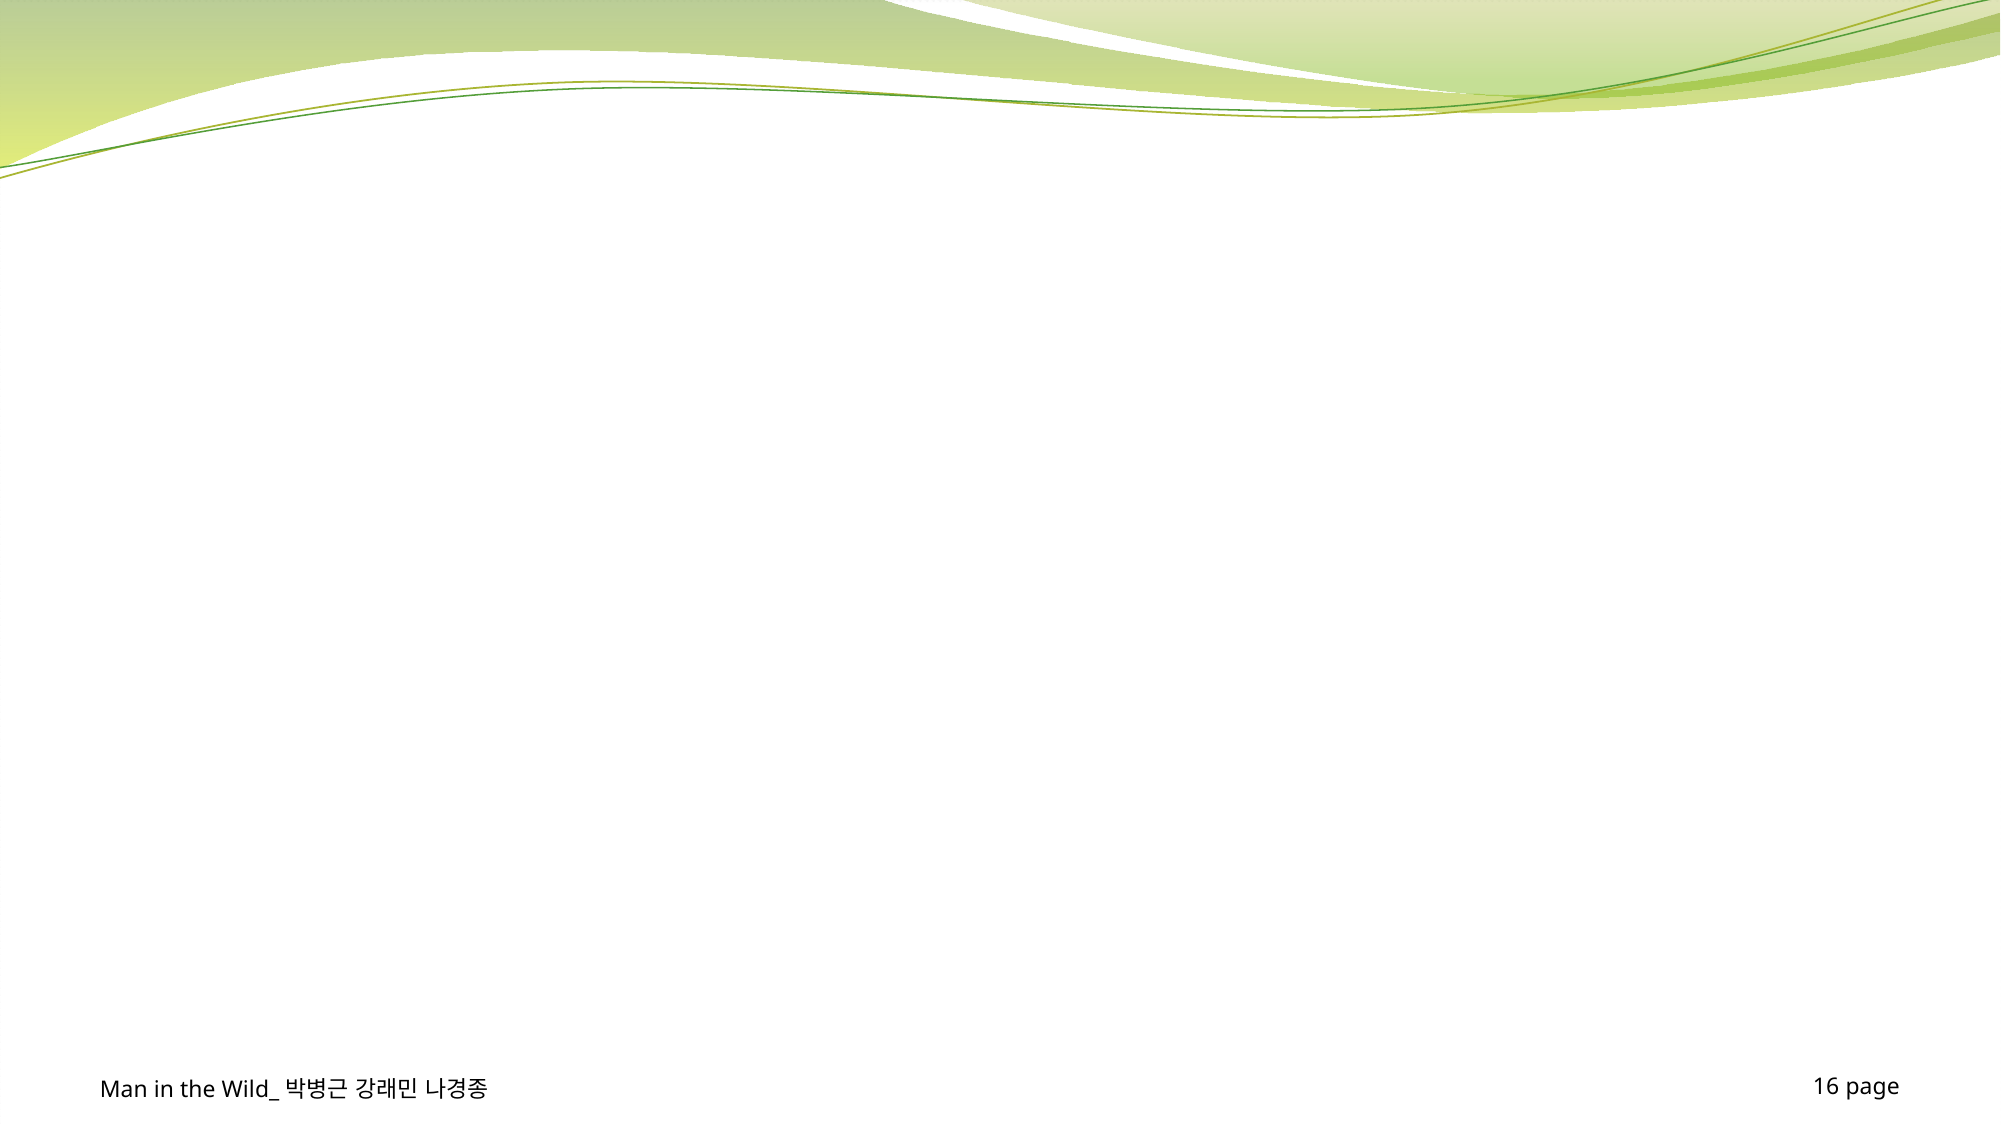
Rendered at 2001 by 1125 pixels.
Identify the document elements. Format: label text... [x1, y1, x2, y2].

footer Man in the Wild_박병근 강래민 나경종 [99, 1042, 834, 1103]
slide_number 16 page [1733, 1042, 1900, 1103]
